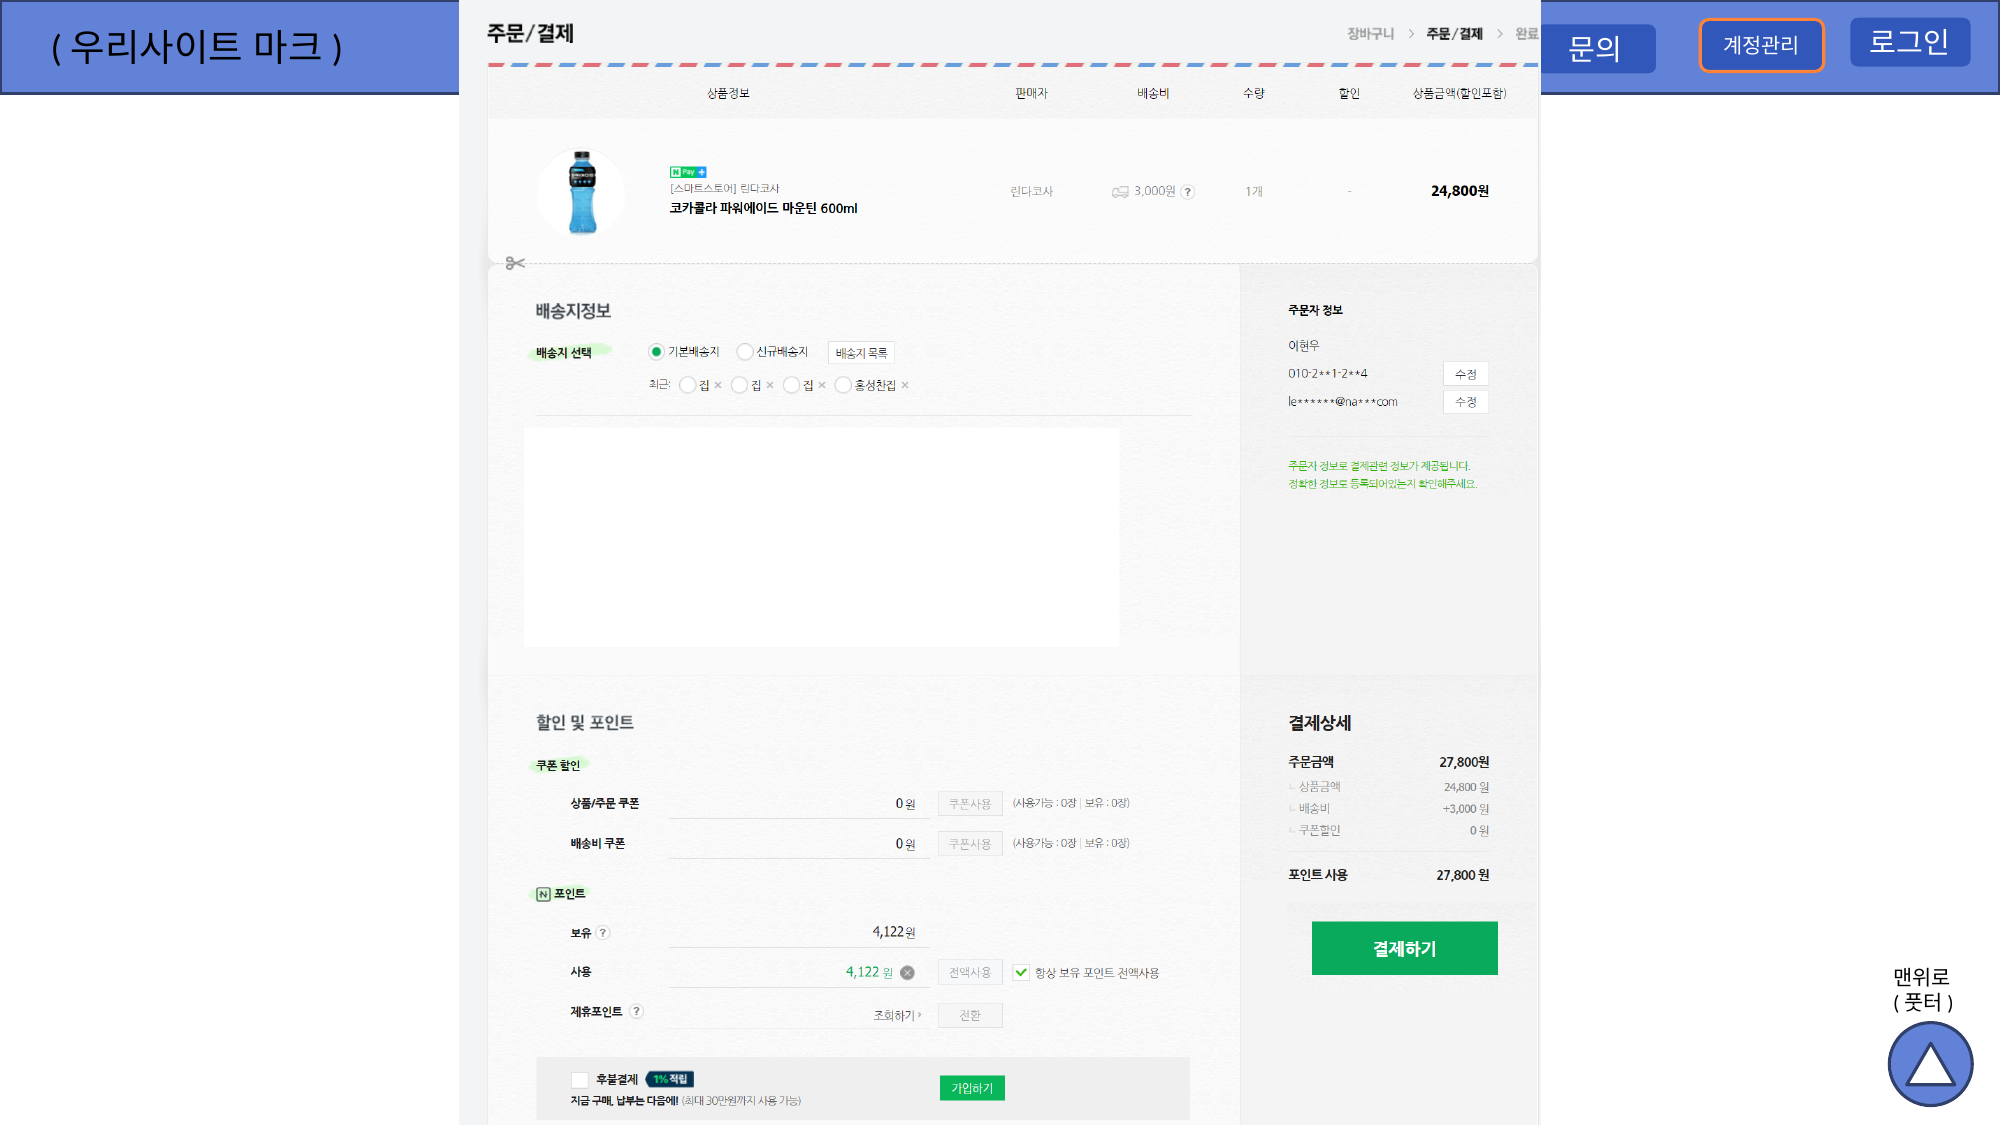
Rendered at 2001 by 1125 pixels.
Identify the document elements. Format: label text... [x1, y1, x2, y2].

text_box [1887, 1023, 1974, 1108]
text_box 계정관리 [1698, 17, 1826, 74]
text_box 문의 [1546, 21, 1660, 77]
text_box 로그인 [1847, 14, 1974, 70]
text_box 맨위로 (풋터) [1878, 957, 1969, 1023]
text_box (헤더) [1544, 0, 2000, 95]
text_box (헤더) [0, 0, 455, 95]
text_box [1905, 1041, 1957, 1087]
picture [458, 0, 1542, 1125]
text_box (우리사이트 마크) [35, 16, 380, 76]
